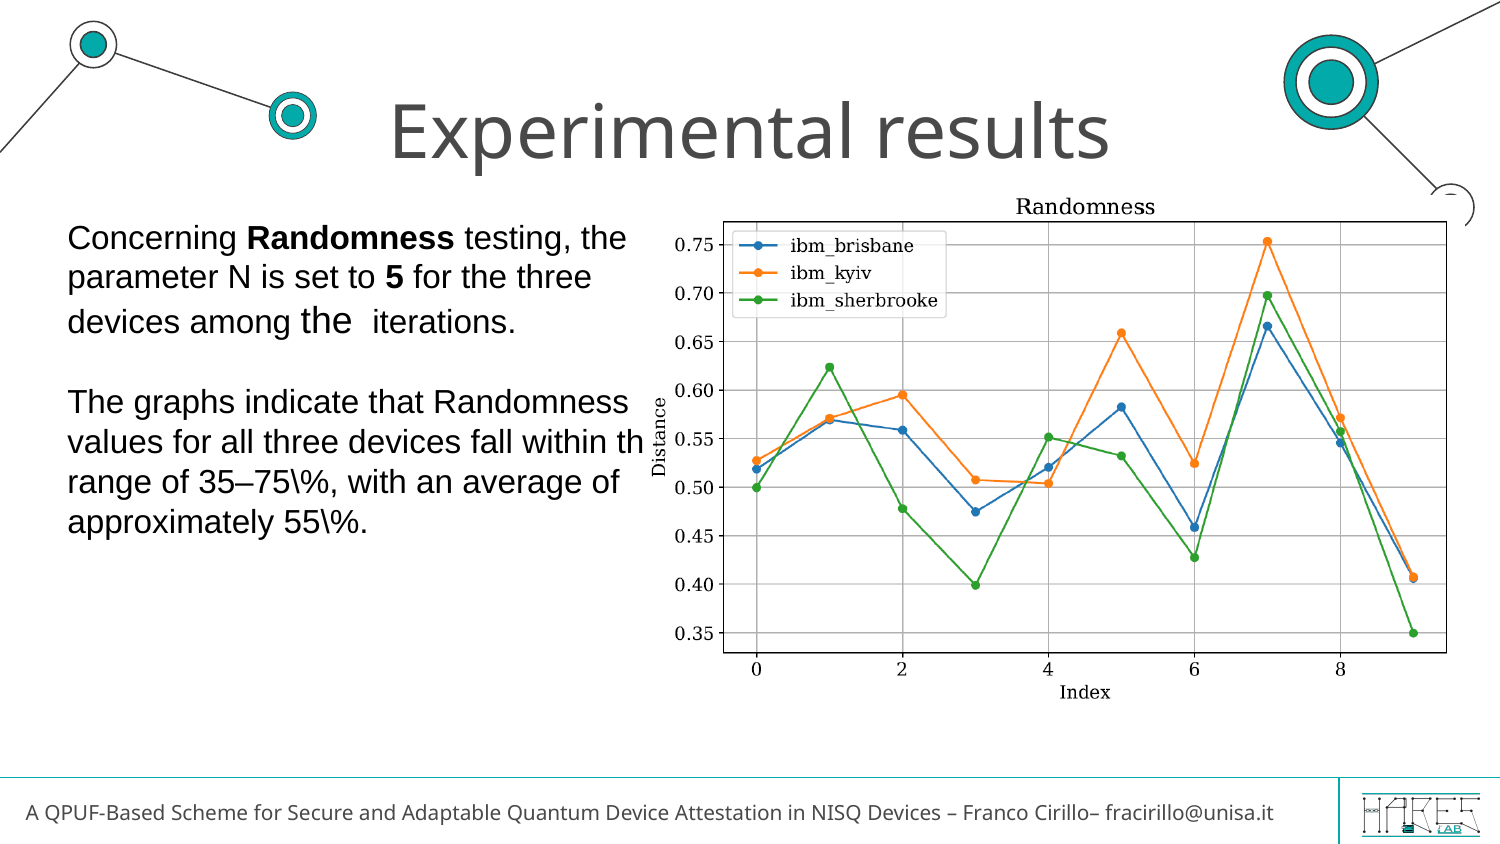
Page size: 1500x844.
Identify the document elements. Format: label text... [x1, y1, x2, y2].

picture [643, 195, 1465, 701]
picture [1362, 793, 1480, 837]
title Experimental results [243, 68, 1257, 167]
text_box A QPUF-Based Scheme for Secure and Adaptable Quantum Device Attestation in NISQ Devices – Franco Cirillo– fracirillo@unisa.it [10, 792, 1316, 834]
